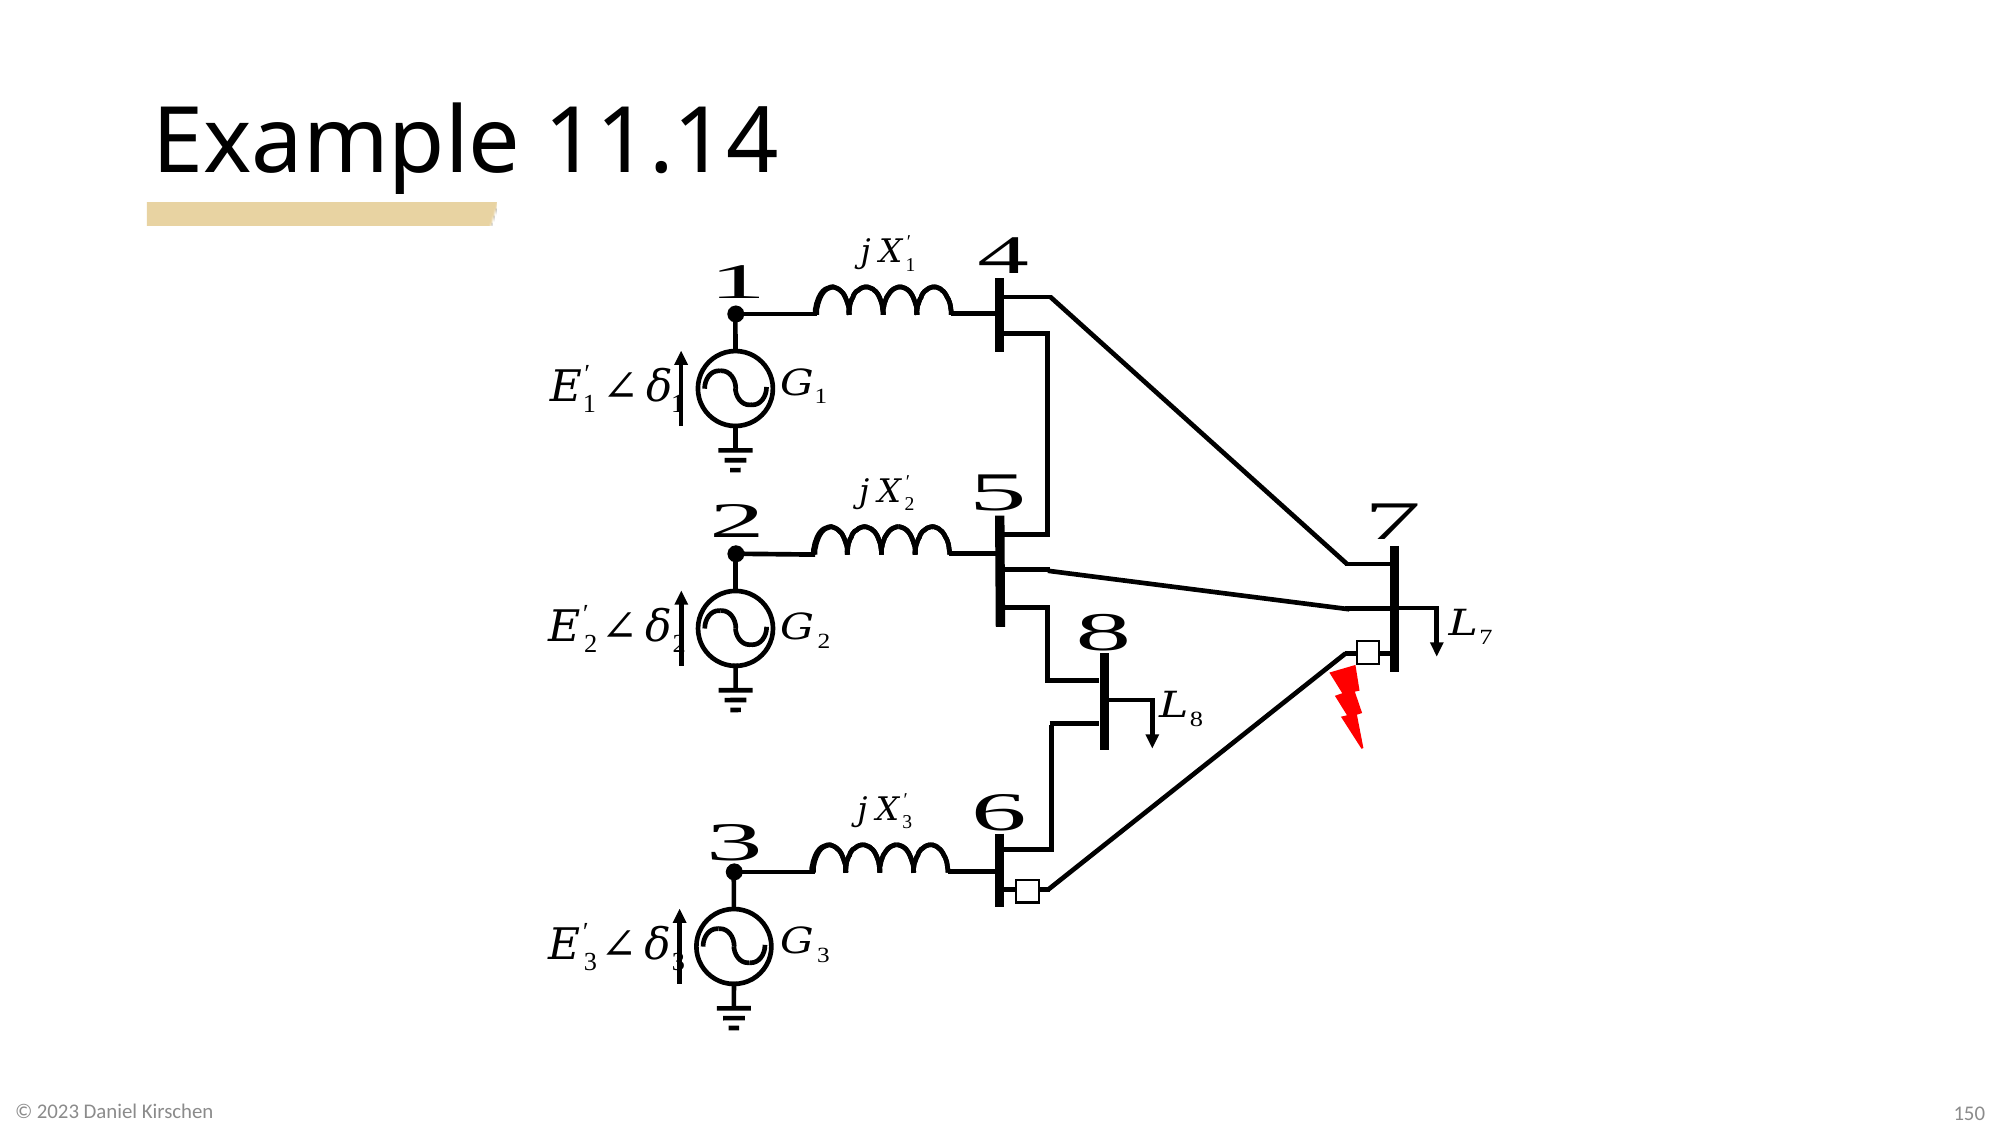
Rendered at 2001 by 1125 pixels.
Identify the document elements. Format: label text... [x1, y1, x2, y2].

title Example 11.14 [137, 59, 1863, 226]
slide_number 150 [1550, 1088, 2000, 1125]
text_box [545, 225, 1493, 1028]
slide_number © 2023 Daniel Kirschen [0, 1094, 546, 1125]
